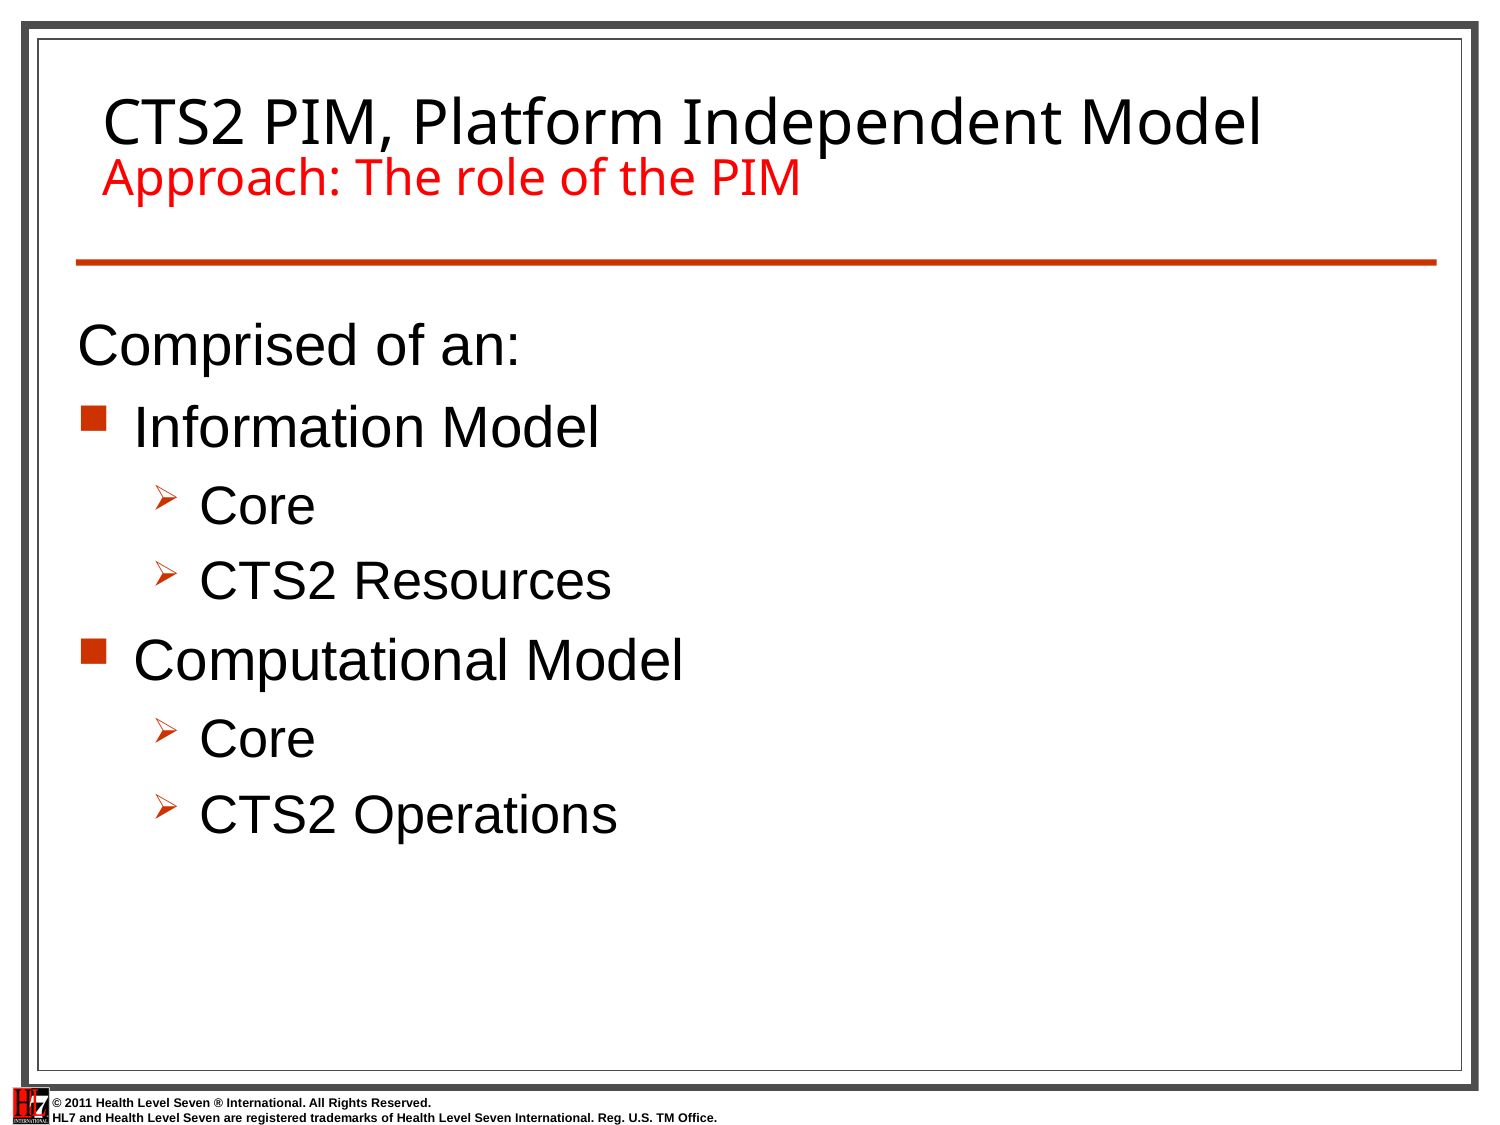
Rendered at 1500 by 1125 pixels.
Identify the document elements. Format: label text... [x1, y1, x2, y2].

title CTS2 PIM, Platform Independent Model Approach: The role of the PIM [87, 77, 1426, 213]
picture [12, 1087, 50, 1125]
list Comprised of an: Information Model Core CTS2 Resources Computational Model Core CTS2 Operations [62, 299, 1438, 1026]
